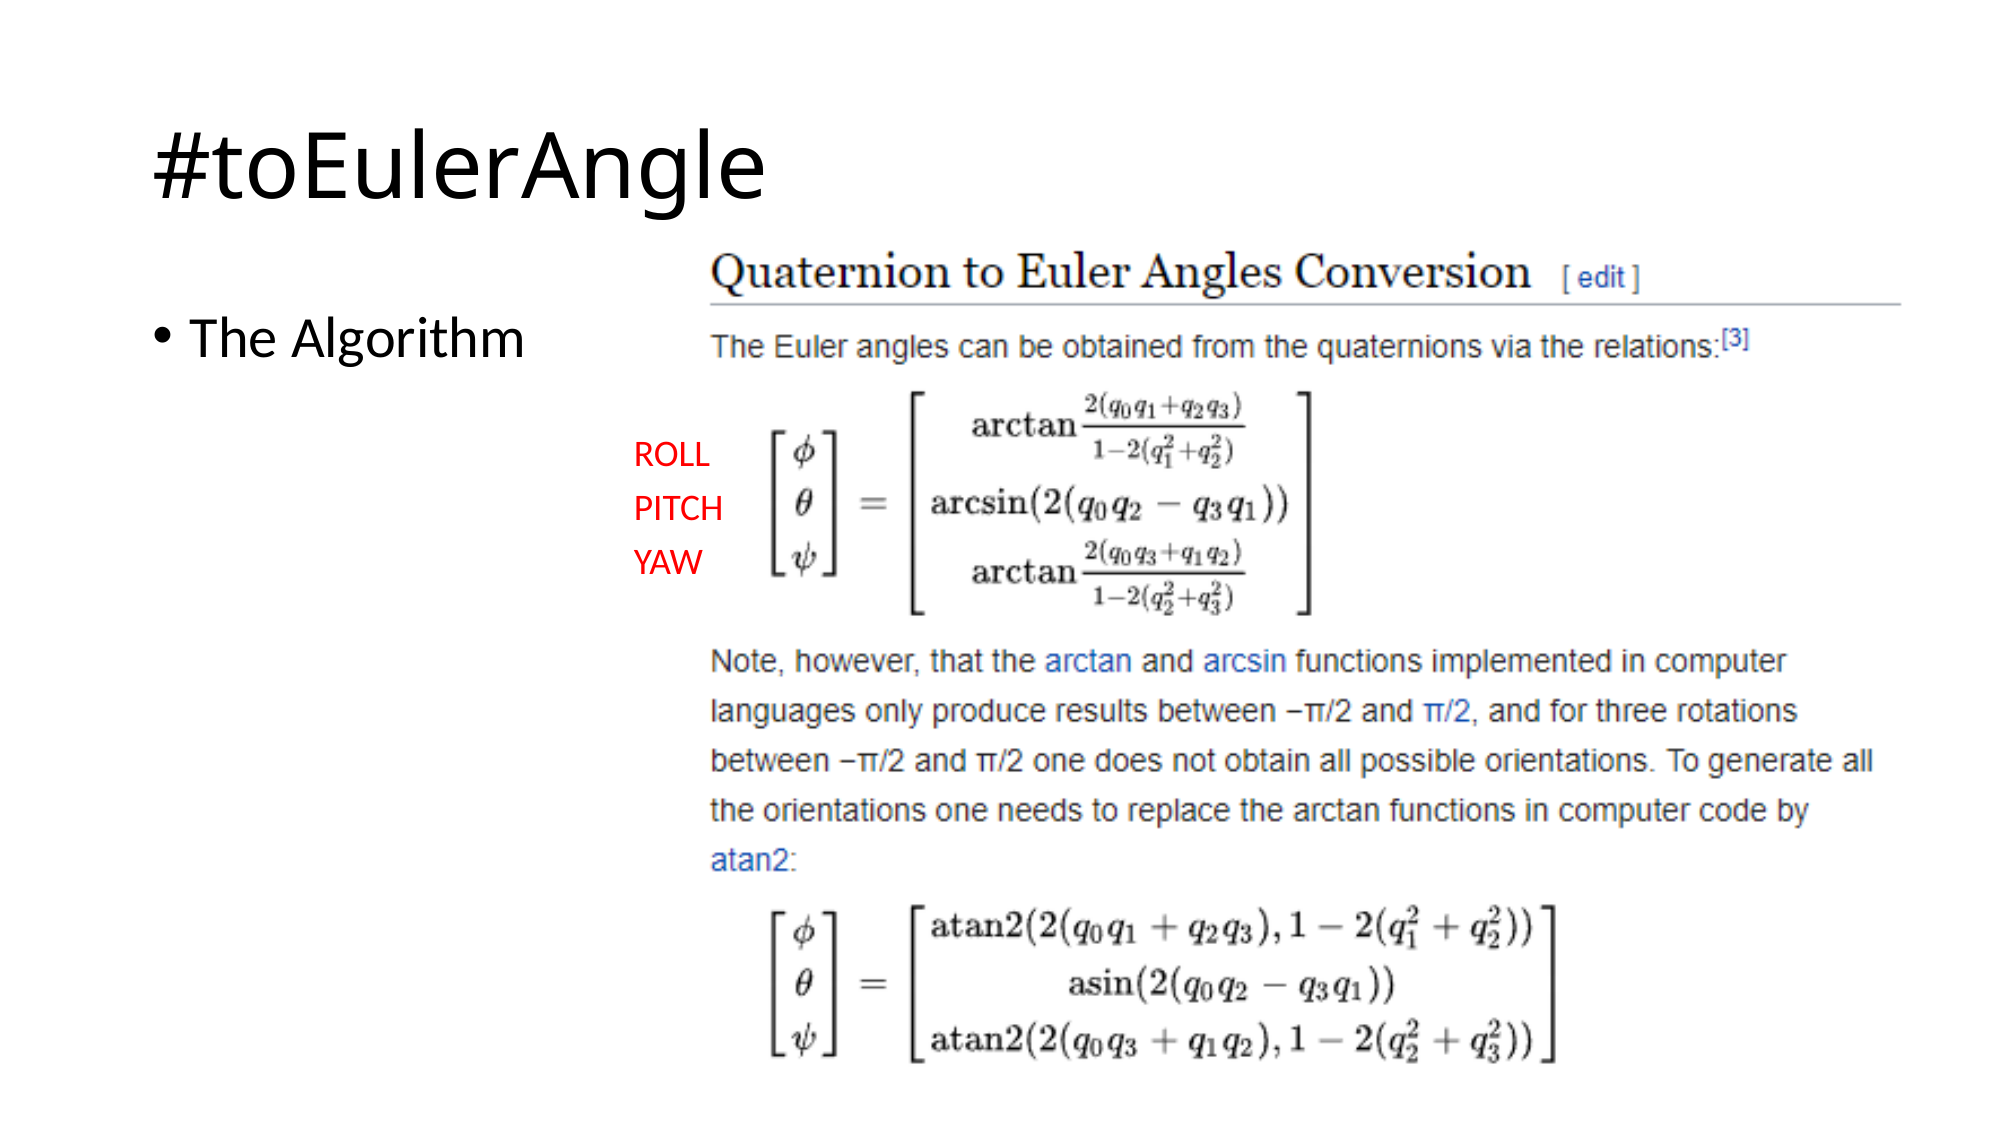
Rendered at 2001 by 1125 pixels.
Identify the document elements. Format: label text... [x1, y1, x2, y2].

list The Algorithm [137, 299, 695, 1014]
text_box YAW [619, 536, 695, 590]
text_box PITCH [619, 475, 695, 536]
text_box ROLL [619, 421, 695, 475]
picture [695, 236, 1913, 1100]
title #toEulerAngle [137, 59, 1863, 278]
